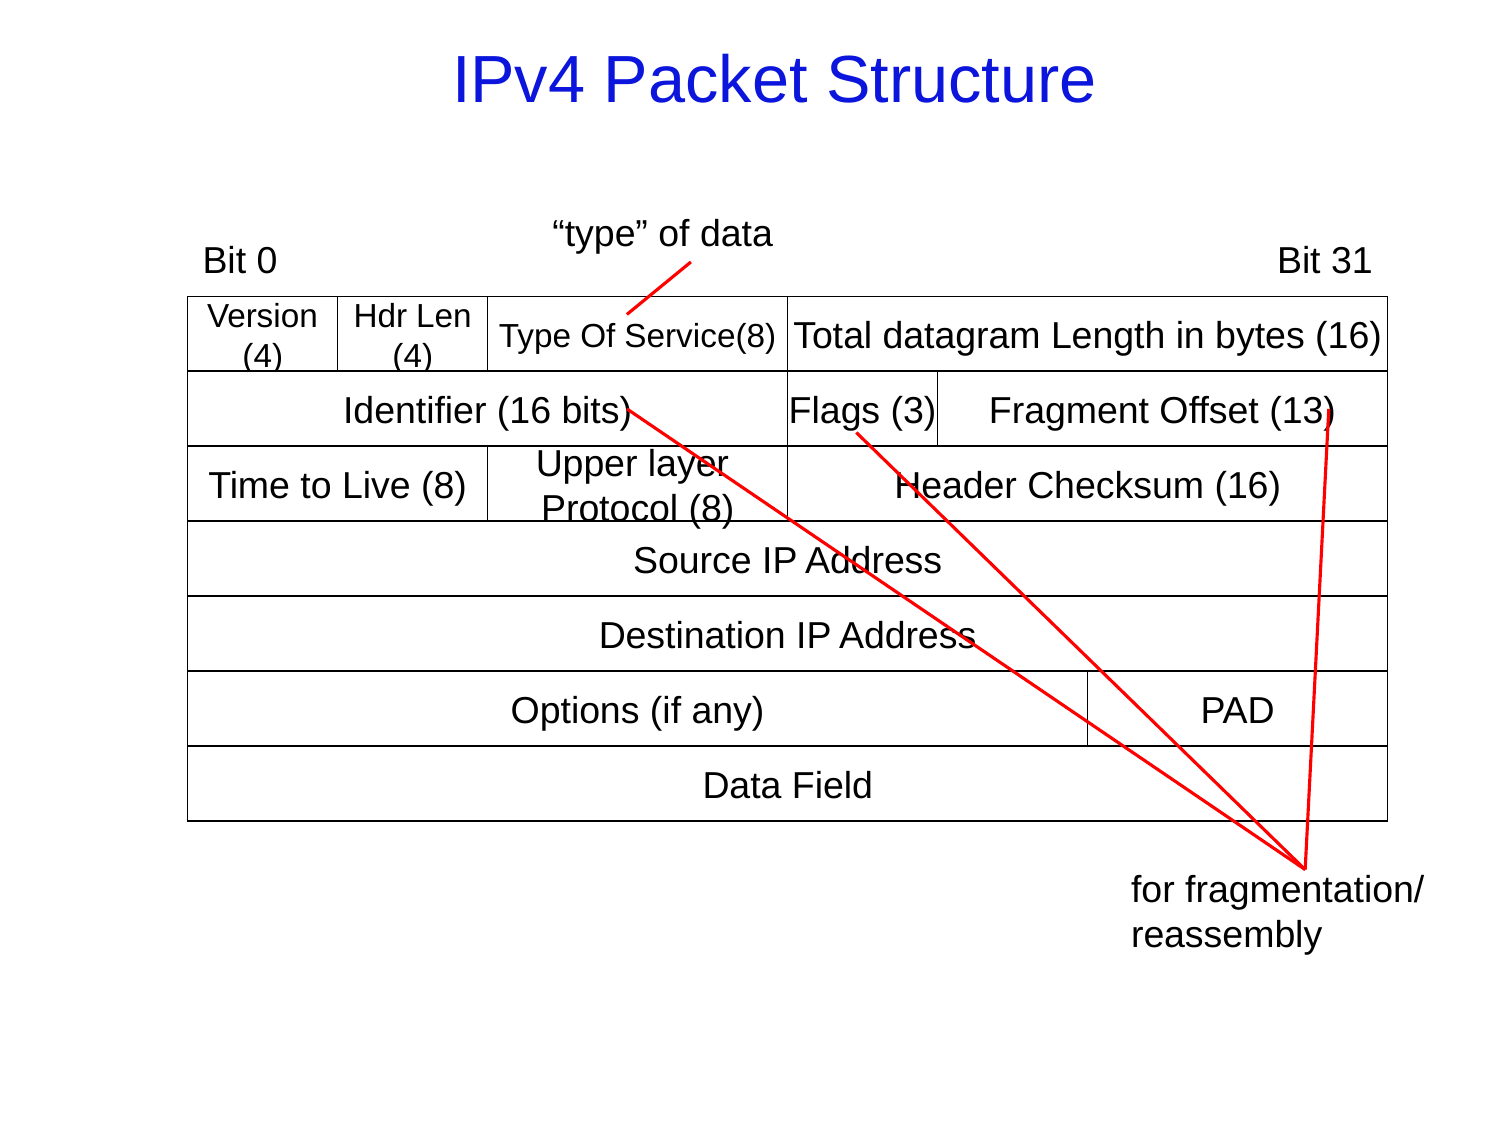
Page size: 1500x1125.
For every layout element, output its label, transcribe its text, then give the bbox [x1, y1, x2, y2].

text_box Destination IP Address [187, 596, 1388, 672]
text_box Data Field [187, 746, 1388, 822]
text_box PAD [1087, 671, 1388, 746]
title IPv4 Packet Structure [112, 12, 1438, 138]
text_box Identifier (16 bits) [187, 371, 787, 447]
text_box Source IP Address [187, 521, 1388, 596]
text_box for fragmentation/ reassembly [1116, 857, 1483, 963]
text_box Header Checksum (16) [788, 446, 1388, 522]
text_box “type” of data [537, 201, 799, 262]
text_box Time to Live (8) [187, 447, 487, 521]
text_box Version (4) [187, 296, 337, 371]
text_box Upper layer Protocol (8) [487, 446, 788, 522]
text_box Flags (3) [787, 371, 937, 446]
text_box Bit 0 [187, 221, 488, 296]
text_box Options (if any) [187, 672, 1087, 746]
list [194, 196, 1403, 285]
text_box Bit 31 [1087, 221, 1388, 297]
text_box Type Of Service(8) [487, 296, 788, 371]
text_box Total datagram Length in bytes (16) [788, 296, 1388, 371]
text_box Hdr Len (4) [337, 296, 487, 371]
text_box Fragment Offset (13) [937, 371, 1388, 446]
